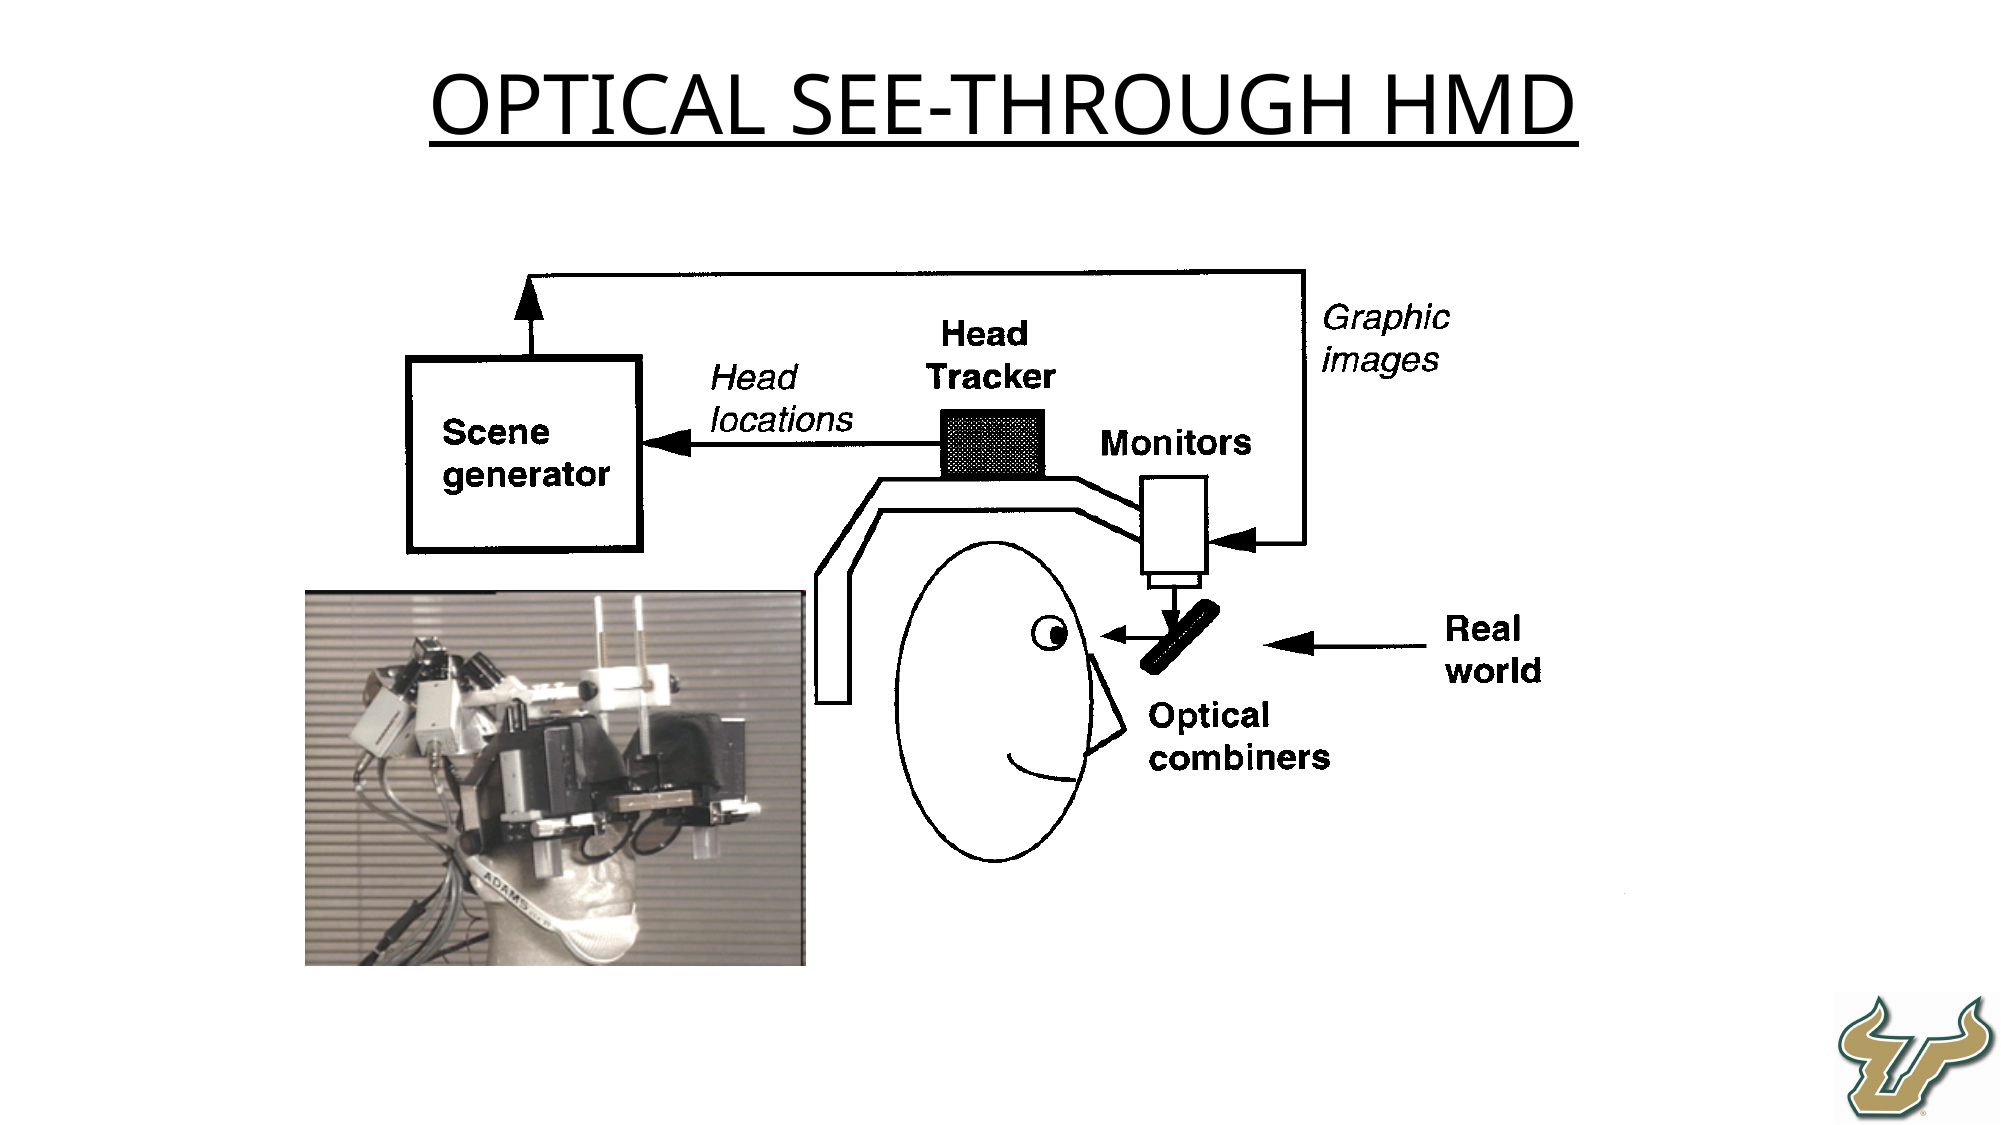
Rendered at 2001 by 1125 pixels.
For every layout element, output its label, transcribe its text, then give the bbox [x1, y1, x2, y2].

picture [305, 224, 1625, 966]
list Optical see-through HMD [261, 43, 1739, 172]
picture [1835, 992, 2000, 1124]
